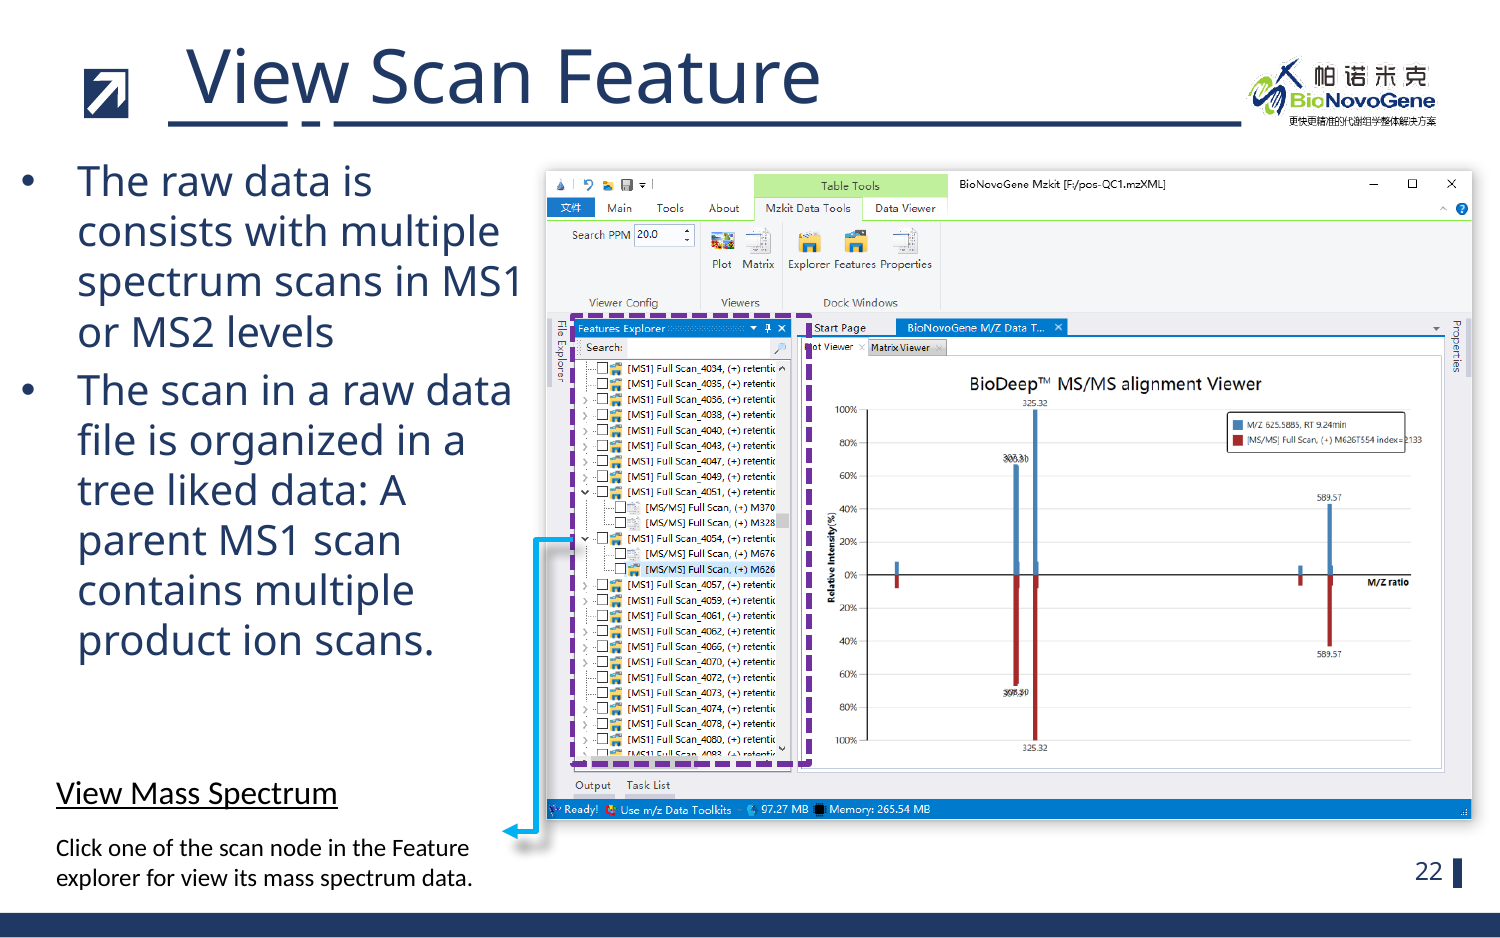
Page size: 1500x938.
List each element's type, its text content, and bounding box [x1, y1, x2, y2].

picture [1245, 55, 1444, 132]
list The raw data is consists with multiple spectrum scans in MS1 or MS2 levels The scan in a raw data file is organized in a tree liked data: A parent MS1 scan contains multiple product ion scans. [5, 147, 550, 892]
text_box View Mass Spectrum Click one of the scan node in the Feature explorer for view its mass spectrum data. [41, 763, 502, 899]
title View Scan Feature [171, 19, 1058, 127]
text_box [501, 539, 573, 833]
picture [524, 149, 1500, 847]
